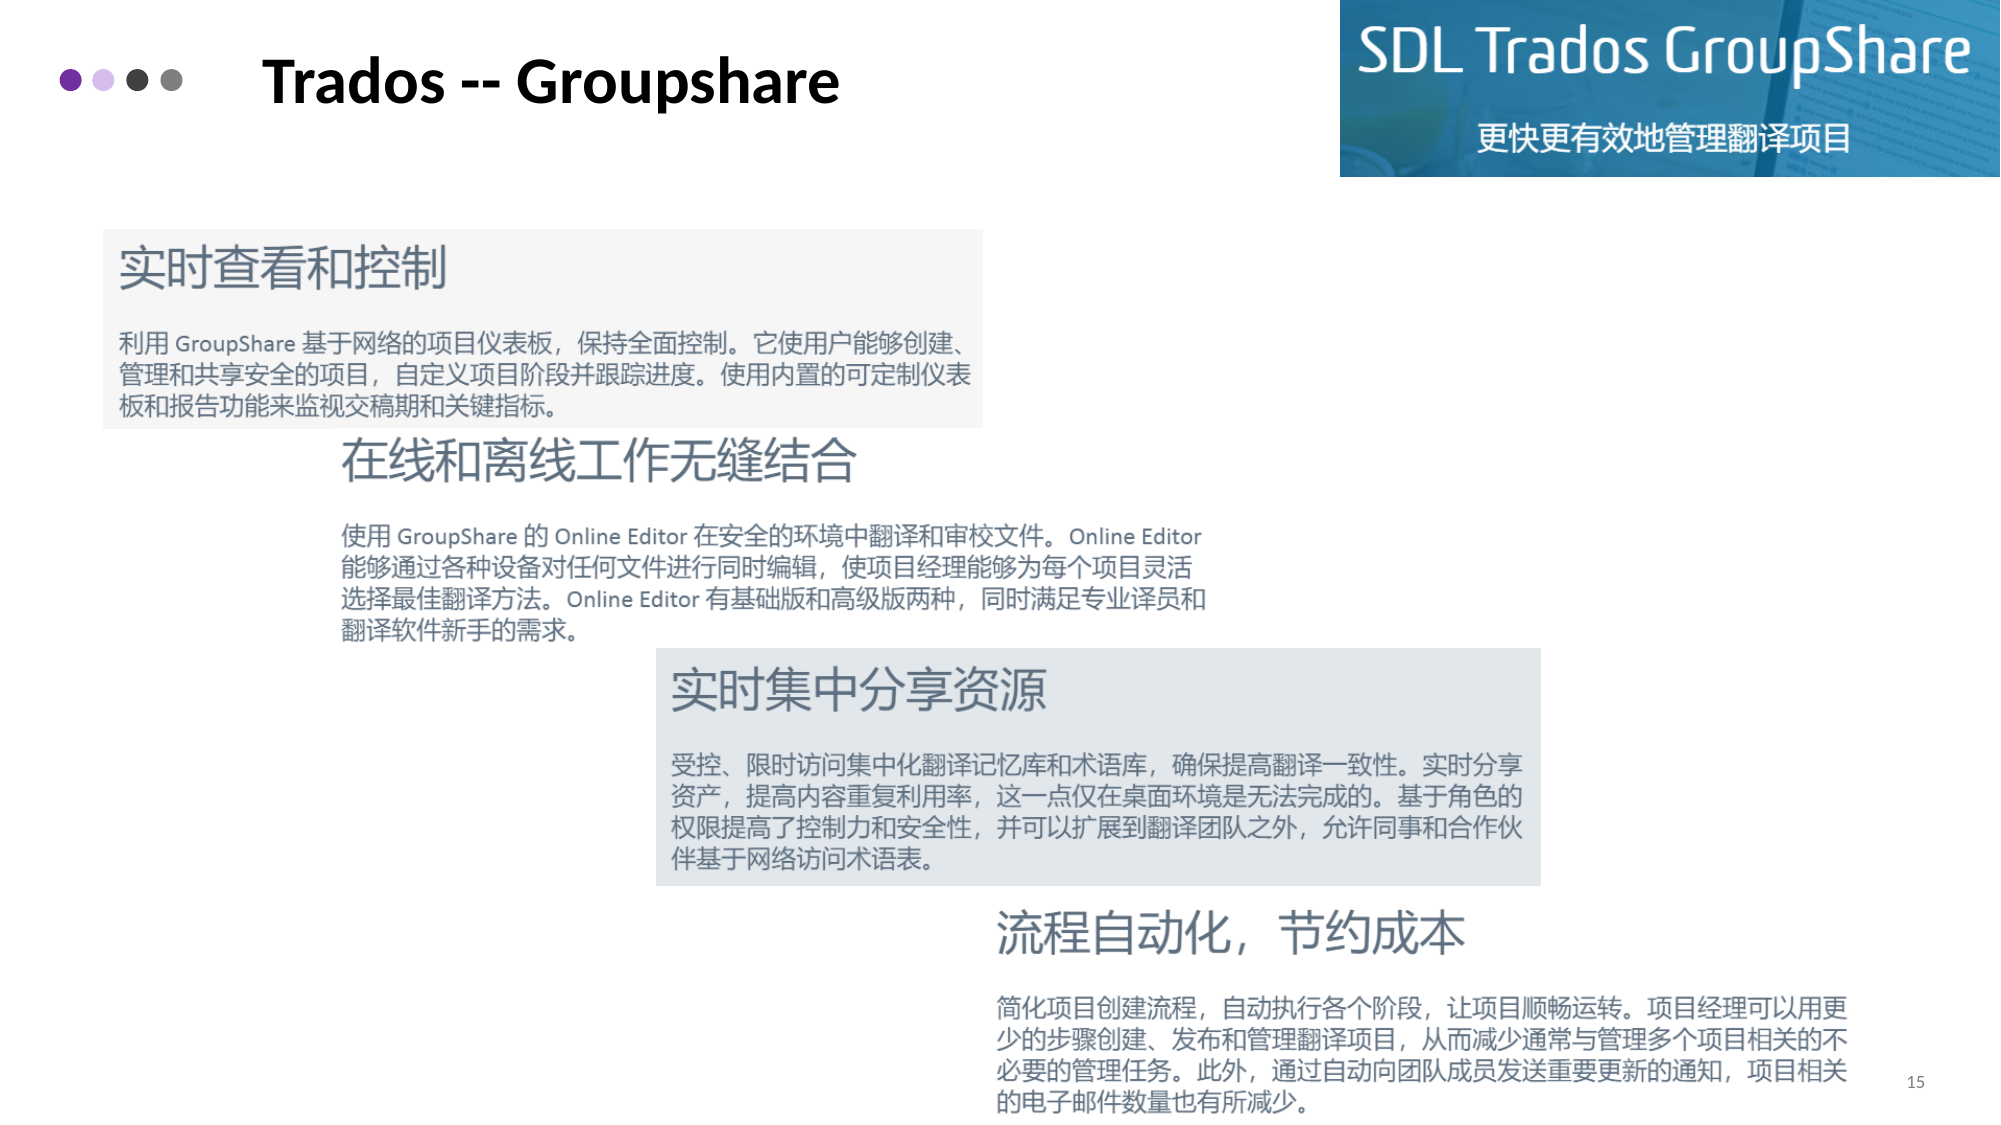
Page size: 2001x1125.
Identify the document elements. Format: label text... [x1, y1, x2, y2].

picture [103, 229, 1861, 1125]
slide_number 15 [1861, 1060, 1941, 1102]
picture [1340, 0, 2000, 178]
text_box Trados -- Groupshare [247, 38, 1214, 139]
